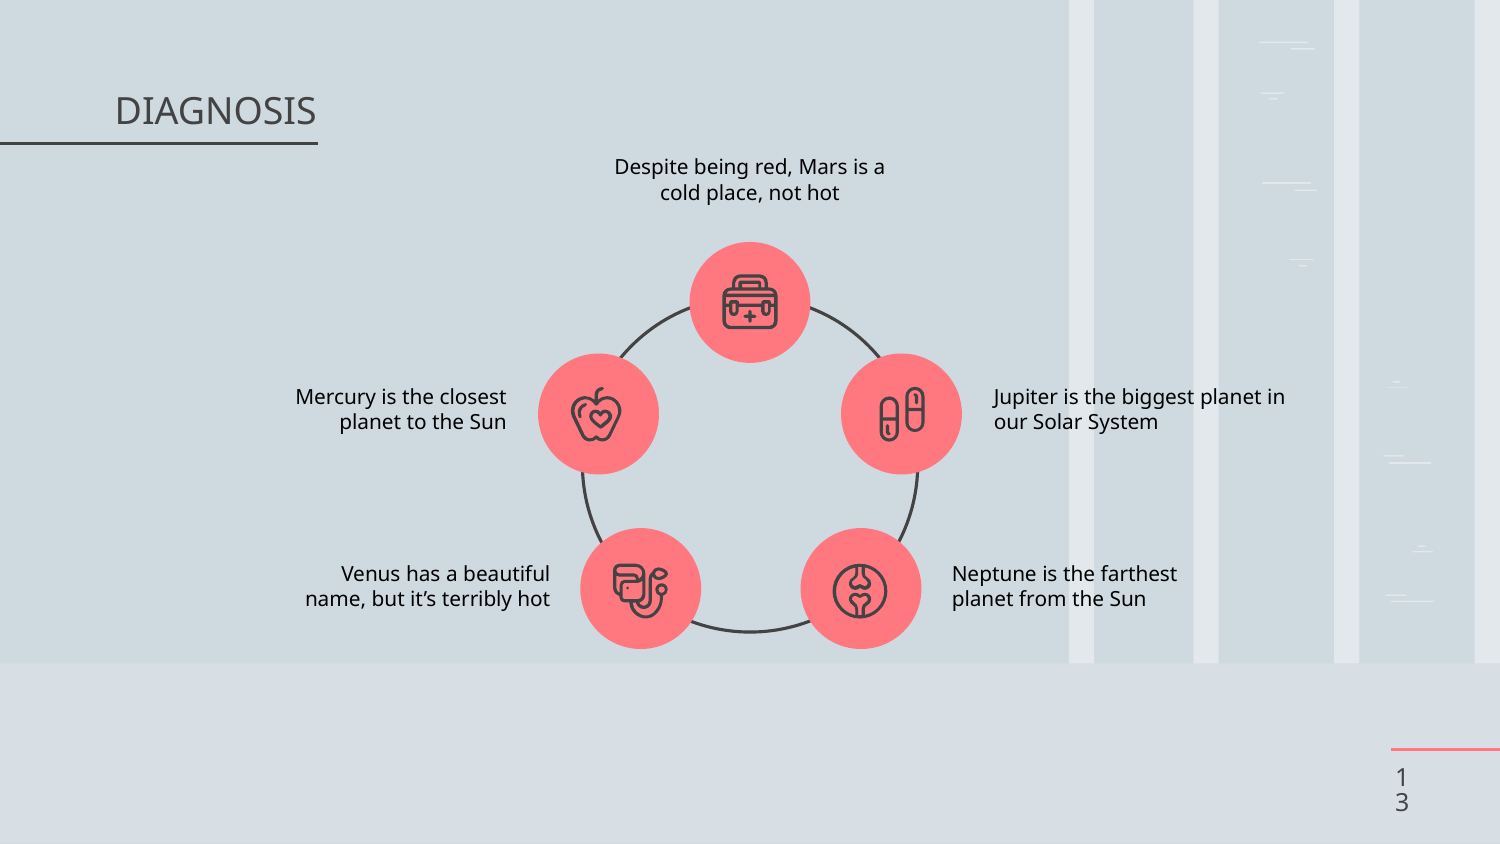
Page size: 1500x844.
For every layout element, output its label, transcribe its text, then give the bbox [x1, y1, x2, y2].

title DIAGNOSIS [0, 99, 332, 148]
text_box Jupiter is the biggest planet in our Solar System [978, 368, 1313, 460]
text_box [537, 241, 963, 650]
text_box Venus has a beautiful name, but it’s terribly hot [269, 545, 532, 637]
text_box Despite being red, Mars is a cold place, not hot [593, 139, 907, 230]
slide_number 13 [1380, 745, 1432, 811]
text_box Mercury is the closest planet to the Sun [253, 368, 522, 460]
text_box Neptune is the farthest planet from the Sun [968, 545, 1250, 637]
